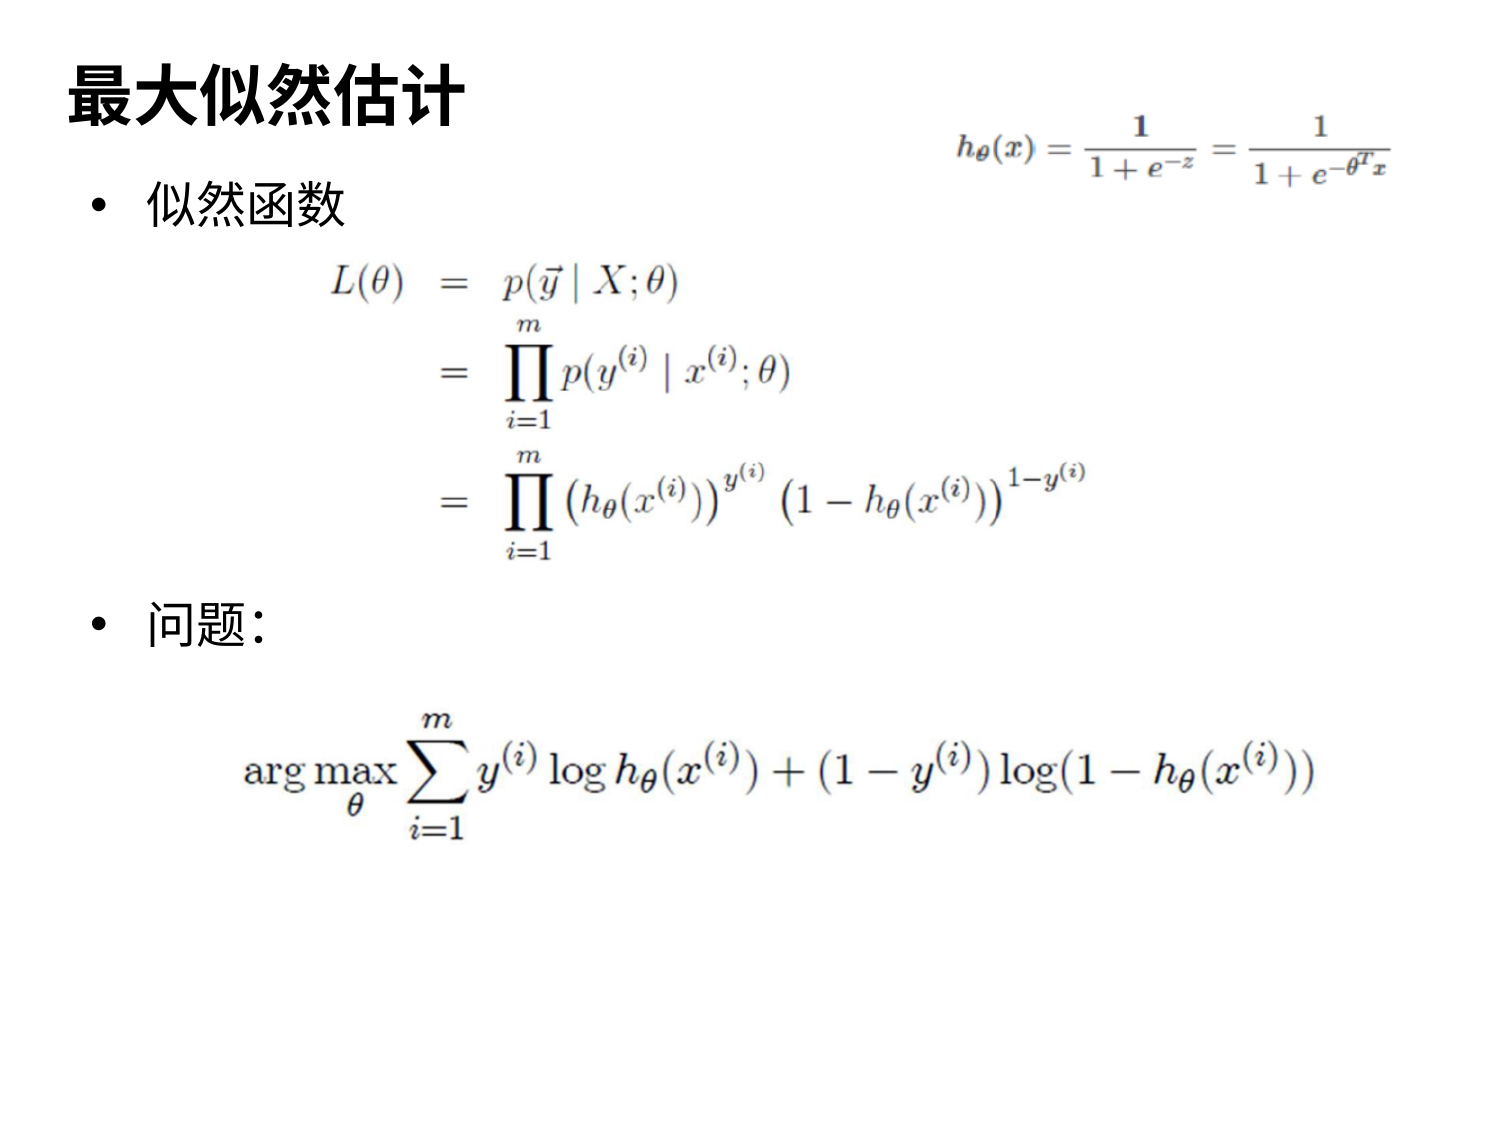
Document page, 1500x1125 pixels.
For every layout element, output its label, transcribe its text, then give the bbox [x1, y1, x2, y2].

picture [233, 700, 1329, 875]
picture [17, 235, 1148, 573]
picture [909, 88, 1438, 214]
list 似然函数 问题： [75, 166, 1471, 1024]
title 最大似然估计 [0, 0, 1350, 188]
